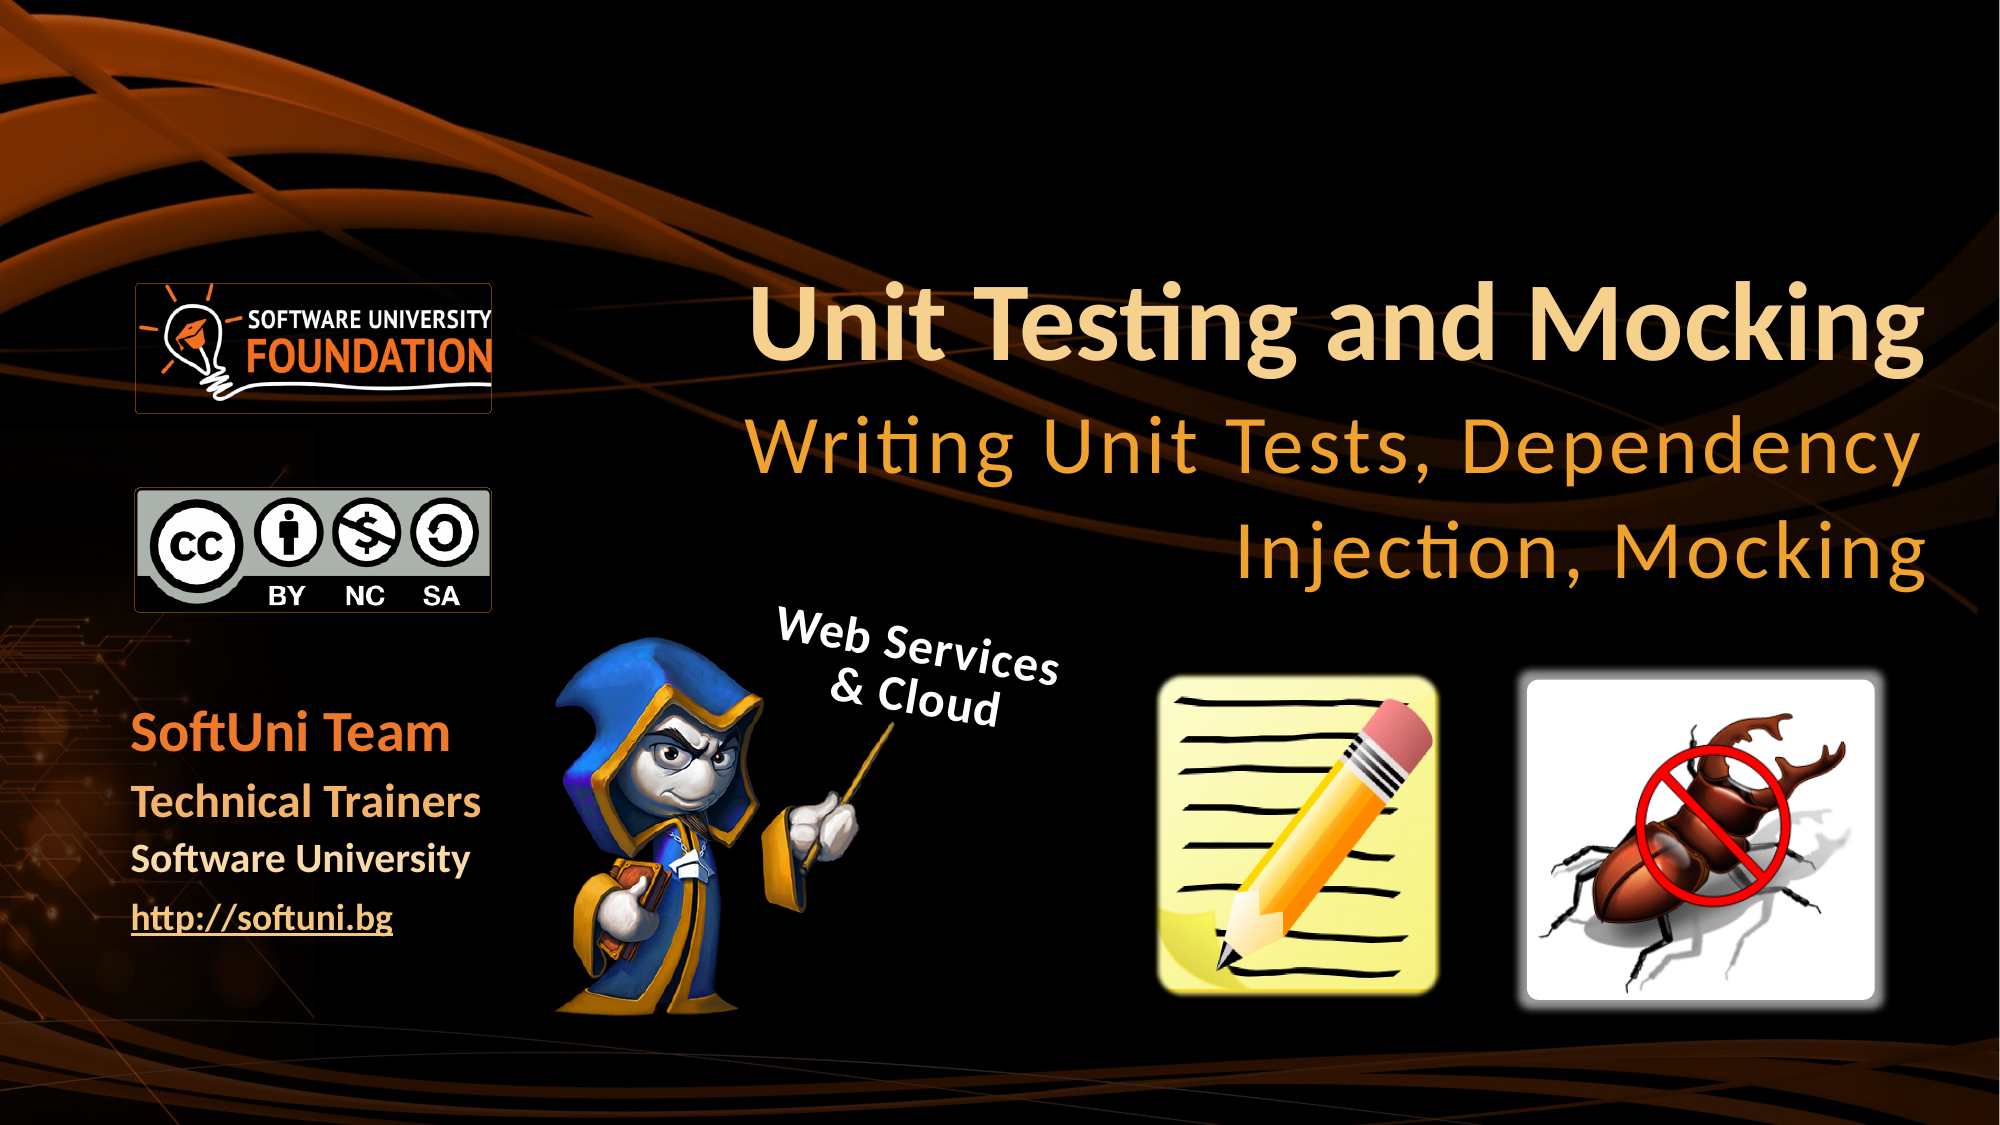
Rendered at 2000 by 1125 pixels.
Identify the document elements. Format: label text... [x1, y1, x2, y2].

title Unit Testing and Mocking [547, 159, 1928, 488]
list http://softuni.bg [124, 884, 547, 945]
text_box Web Services & Cloud [758, 588, 1093, 759]
list Software University [124, 822, 547, 884]
picture [0, 0, 2000, 1125]
subtitle Writing Unit Tests, Dependency Injection, Mocking [716, 384, 1928, 673]
list Technical Trainers [124, 760, 547, 822]
list SoftUni Team [124, 683, 547, 760]
